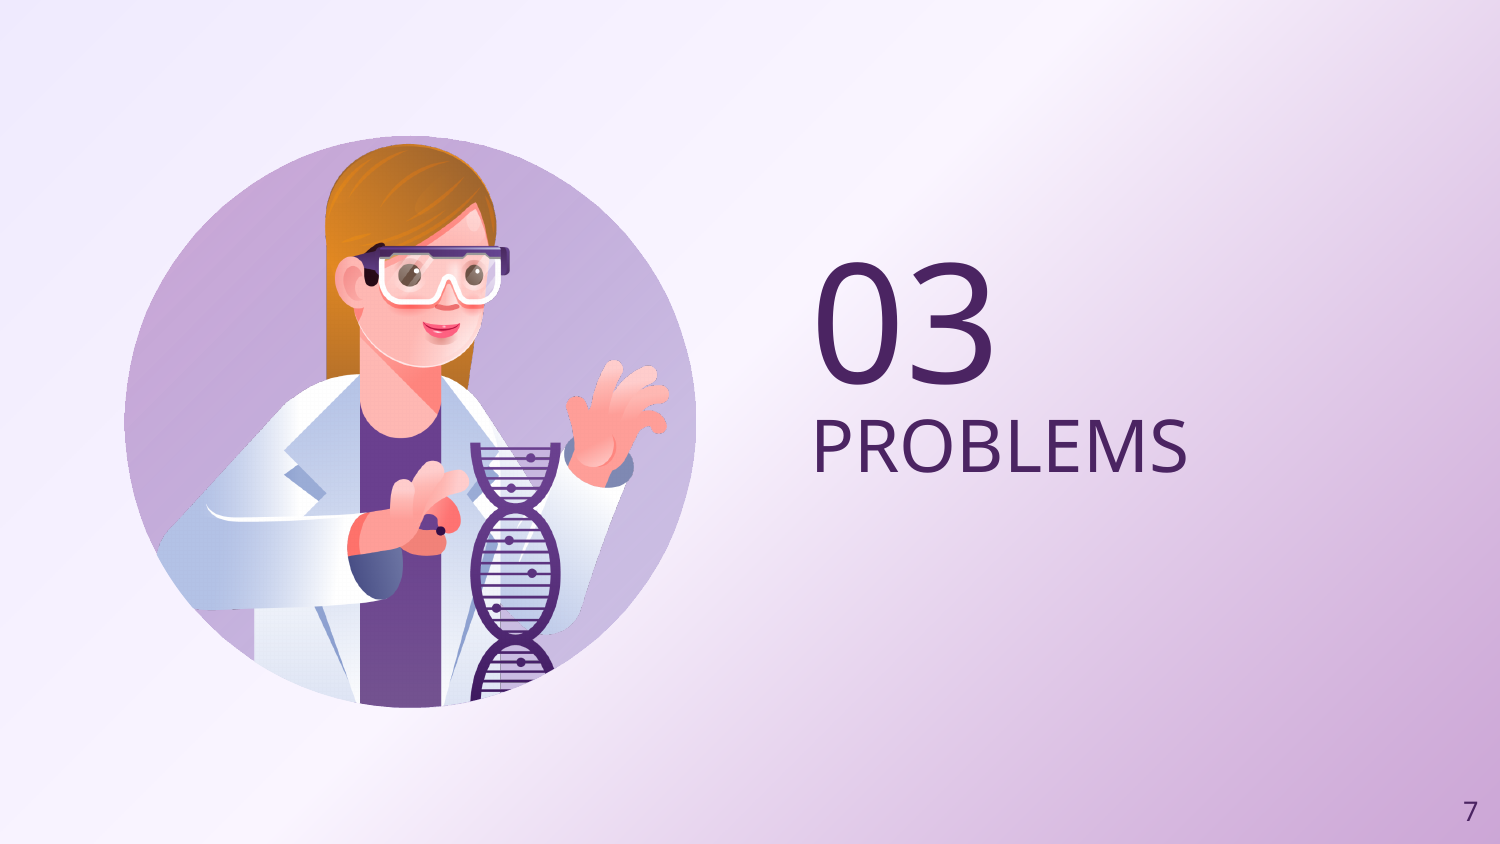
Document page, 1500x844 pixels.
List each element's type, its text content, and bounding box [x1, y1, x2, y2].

title 03 [795, 201, 1327, 384]
slide_number ‹#› [1403, 779, 1494, 844]
title PROBLEMS [795, 384, 1376, 690]
picture [0, 0, 1500, 844]
